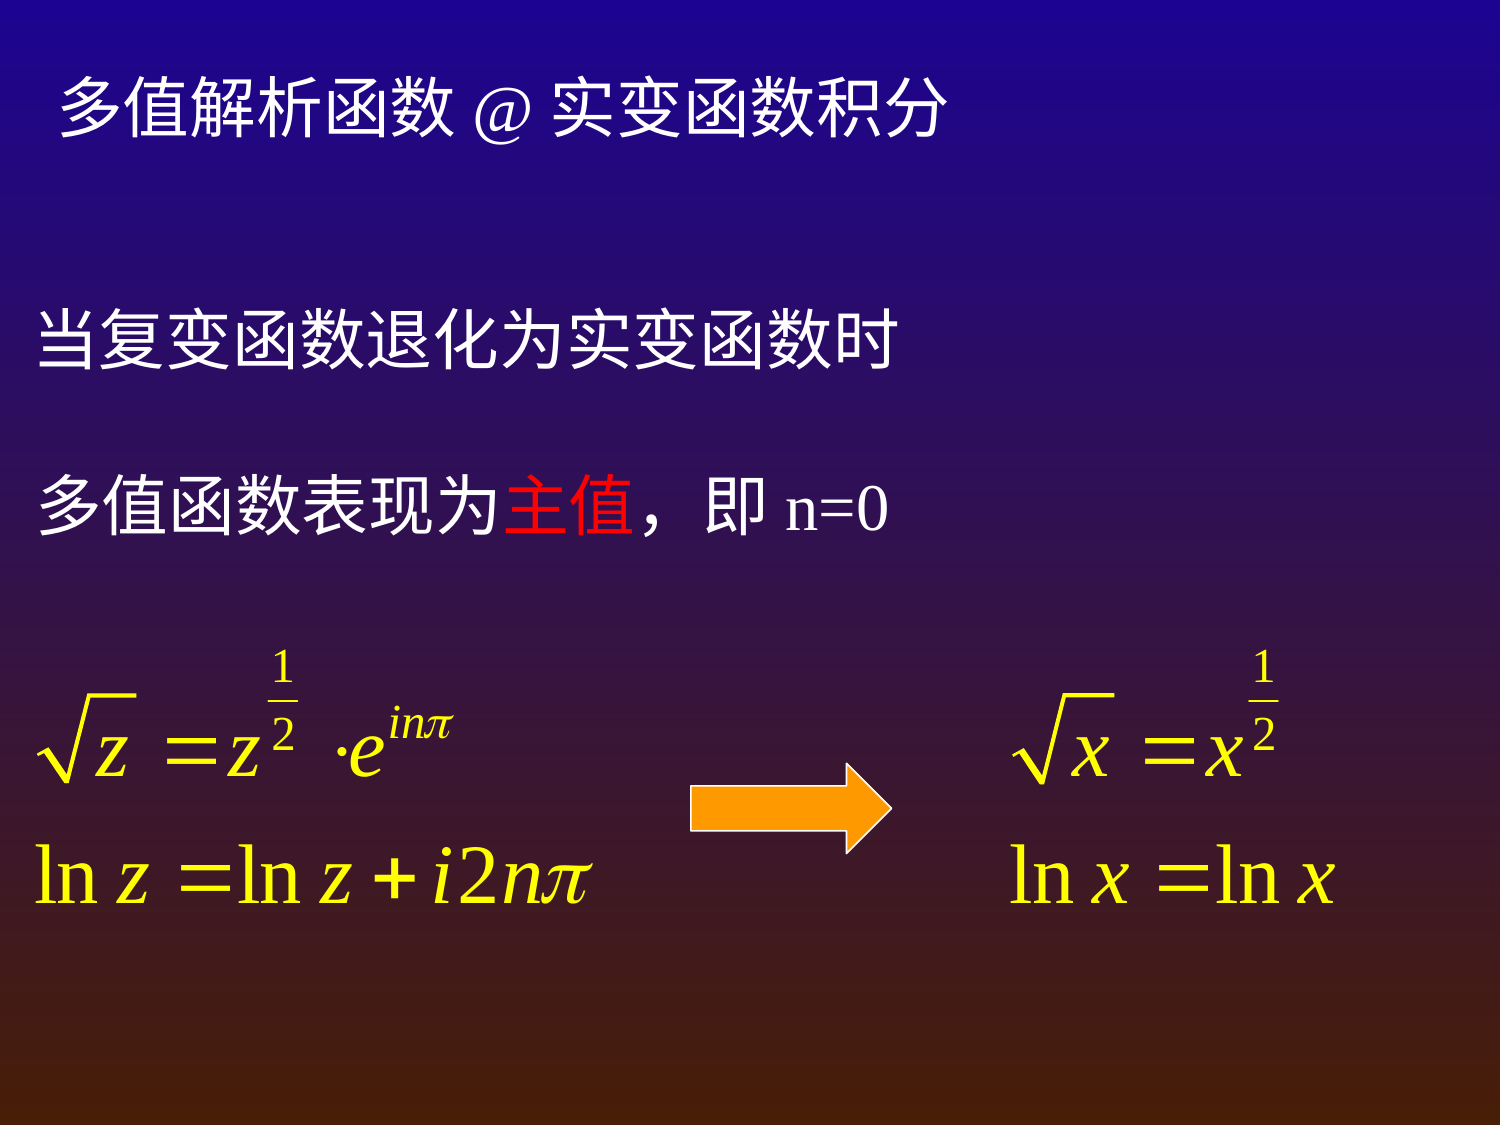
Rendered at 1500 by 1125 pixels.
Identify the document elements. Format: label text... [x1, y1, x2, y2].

text_box 当复变函数退化为实变函数时 [17, 290, 1069, 386]
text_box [997, 626, 1351, 923]
text_box 多值解析函数@实变函数积分 [41, 58, 1093, 154]
text_box [690, 763, 892, 854]
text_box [22, 626, 615, 923]
text_box 多值函数表现为主值，即n=0 [20, 456, 1072, 551]
